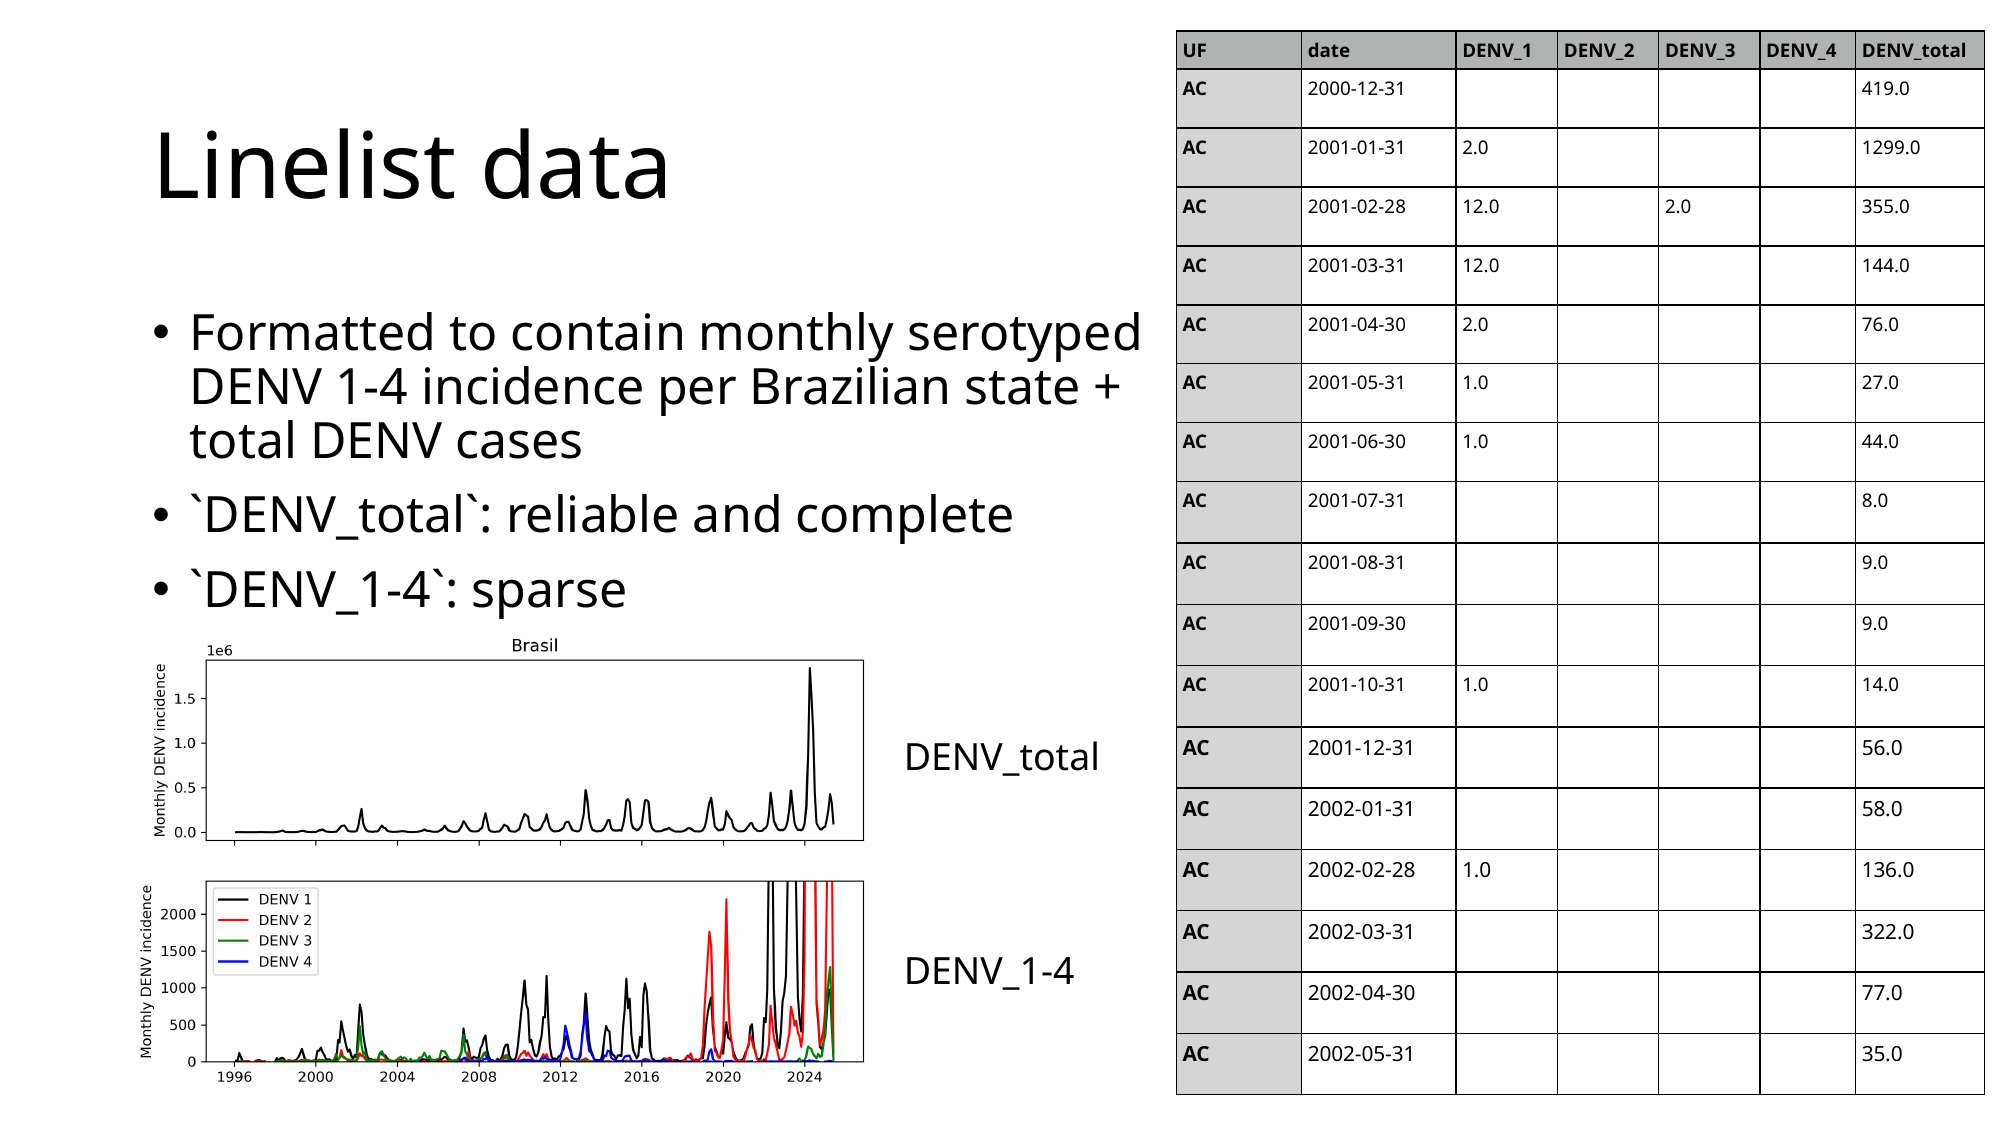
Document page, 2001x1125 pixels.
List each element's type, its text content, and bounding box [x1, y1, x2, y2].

table_cell 2.0 [1457, 129, 1557, 186]
table_cell 12.0 [1457, 247, 1557, 304]
table_cell AC [1177, 364, 1301, 422]
table_cell [1761, 728, 1855, 787]
table_cell [1457, 973, 1557, 1033]
table_cell [1457, 1034, 1557, 1094]
table_cell 1.0 [1457, 666, 1557, 726]
table_cell [1659, 482, 1759, 542]
table_cell [1558, 544, 1658, 604]
table_cell 1.0 [1457, 423, 1557, 481]
table_cell [1457, 70, 1557, 127]
table_cell 9.0 [1856, 605, 1984, 665]
table_cell [1457, 728, 1557, 787]
table_cell 2000-12-31 [1302, 70, 1455, 127]
table_cell [1761, 789, 1855, 849]
table_cell [1761, 1034, 1855, 1094]
table_cell [1659, 423, 1759, 481]
table_cell [1558, 666, 1658, 726]
table_header DENV_1 [1457, 32, 1557, 68]
table_cell AC [1177, 605, 1301, 665]
table_cell [1558, 973, 1658, 1033]
table_header DENV_2 [1558, 32, 1658, 68]
table_cell [1659, 306, 1759, 363]
table_cell AC [1177, 247, 1301, 304]
table_cell 2001-03-31 [1302, 247, 1455, 304]
table_cell [1659, 728, 1759, 787]
table_cell [1558, 306, 1658, 363]
table_header DENV_4 [1761, 32, 1855, 68]
picture [136, 877, 874, 1091]
table_cell [1659, 789, 1759, 849]
table_cell [1761, 364, 1855, 422]
table_cell AC [1177, 70, 1301, 127]
table_cell 2002-04-30 [1302, 973, 1455, 1033]
table_cell 35.0 [1856, 1034, 1984, 1094]
title Linelist data [137, 59, 1176, 278]
table_cell [1558, 911, 1658, 971]
table_cell 1299.0 [1856, 129, 1984, 186]
table_cell AC [1177, 911, 1301, 971]
table_cell AC [1177, 789, 1301, 849]
table_cell [1659, 544, 1759, 604]
table_cell [1761, 188, 1855, 245]
table_cell 2001-08-31 [1302, 544, 1455, 604]
table_cell 12.0 [1457, 188, 1557, 245]
table_cell AC [1177, 482, 1301, 542]
table_cell 2002-05-31 [1302, 1034, 1455, 1094]
table_cell AC [1177, 423, 1301, 481]
table_cell AC [1177, 973, 1301, 1033]
table_header DENV_3 [1659, 32, 1759, 68]
table_cell 322.0 [1856, 911, 1984, 971]
table_cell 2001-02-28 [1302, 188, 1455, 245]
table_cell AC [1177, 306, 1301, 363]
list Formatted to contain monthly serotyped DENV 1-4 incidence per Brazilian state + total DENV cases `DENV_total`: reliable and complete `DENV_1-4`: sparse [137, 299, 1176, 633]
table_cell 355.0 [1856, 188, 1984, 245]
table_cell [1659, 911, 1759, 971]
table_cell [1761, 544, 1855, 604]
table_cell [1558, 188, 1658, 245]
table_cell 2001-06-30 [1302, 423, 1455, 481]
table_cell [1659, 247, 1759, 304]
table_cell AC [1177, 188, 1301, 245]
table_cell 58.0 [1856, 789, 1984, 849]
table_cell 2.0 [1659, 188, 1759, 245]
table_cell 2001-07-31 [1302, 482, 1455, 542]
table_cell [1761, 306, 1855, 363]
table_cell 56.0 [1856, 728, 1984, 787]
table_cell 144.0 [1856, 247, 1984, 304]
text_box DENV_1-4 [888, 939, 1160, 1000]
table_cell 2002-02-28 [1302, 850, 1455, 910]
table_cell [1659, 129, 1759, 186]
table_cell [1761, 605, 1855, 665]
table_cell [1558, 728, 1658, 787]
table_cell 2002-01-31 [1302, 789, 1455, 849]
table_cell 2001-09-30 [1302, 605, 1455, 665]
table_cell [1659, 666, 1759, 726]
table_cell 2002-03-31 [1302, 911, 1455, 971]
table_cell [1761, 482, 1855, 542]
table_cell [1457, 789, 1557, 849]
table_cell [1457, 482, 1557, 542]
table_cell [1659, 973, 1759, 1033]
table_cell [1761, 850, 1855, 910]
table_cell [1558, 364, 1658, 422]
table_cell 27.0 [1856, 364, 1984, 422]
table_cell AC [1177, 666, 1301, 726]
table_cell 1.0 [1457, 850, 1557, 910]
table_cell 14.0 [1856, 666, 1984, 726]
table_cell [1659, 605, 1759, 665]
table_cell [1659, 1034, 1759, 1094]
table_cell [1659, 364, 1759, 422]
table_cell [1761, 423, 1855, 481]
table_cell [1558, 247, 1658, 304]
table_cell [1558, 1034, 1658, 1094]
table_cell 44.0 [1856, 423, 1984, 481]
table_cell [1761, 247, 1855, 304]
table_header date [1302, 32, 1455, 68]
table_cell AC [1177, 129, 1301, 186]
table_cell [1457, 544, 1557, 604]
table_cell [1761, 666, 1855, 726]
table_cell AC [1177, 1034, 1301, 1094]
table_cell [1659, 70, 1759, 127]
table_cell [1457, 911, 1557, 971]
table_cell [1558, 605, 1658, 665]
table_cell 8.0 [1856, 482, 1984, 542]
table_cell AC [1177, 728, 1301, 787]
table_cell 2001-01-31 [1302, 129, 1455, 186]
table_header DENV_total [1856, 32, 1984, 68]
picture [136, 632, 874, 854]
table_cell [1558, 129, 1658, 186]
table_cell [1761, 973, 1855, 1033]
table_cell 2.0 [1457, 306, 1557, 363]
table_cell [1558, 789, 1658, 849]
table_cell [1558, 423, 1658, 481]
text_box DENV_total [888, 725, 1160, 786]
table_cell [1761, 129, 1855, 186]
table_cell 76.0 [1856, 306, 1984, 363]
table_cell 2001-05-31 [1302, 364, 1455, 422]
table_cell 2001-04-30 [1302, 306, 1455, 363]
table_cell AC [1177, 850, 1301, 910]
table_cell [1761, 911, 1855, 971]
table_cell 419.0 [1856, 70, 1984, 127]
table_cell [1558, 482, 1658, 542]
table_cell 9.0 [1856, 544, 1984, 604]
table_cell [1761, 70, 1855, 127]
table_cell [1659, 850, 1759, 910]
table_cell [1558, 850, 1658, 910]
table_cell 77.0 [1856, 973, 1984, 1033]
table_cell 2001-12-31 [1302, 728, 1455, 787]
table_cell [1457, 605, 1557, 665]
table_cell AC [1177, 544, 1301, 604]
table_cell 2001-10-31 [1302, 666, 1455, 726]
table_header UF [1177, 32, 1301, 68]
table_cell 136.0 [1856, 850, 1984, 910]
table_cell 1.0 [1457, 364, 1557, 422]
table_cell [1558, 70, 1658, 127]
